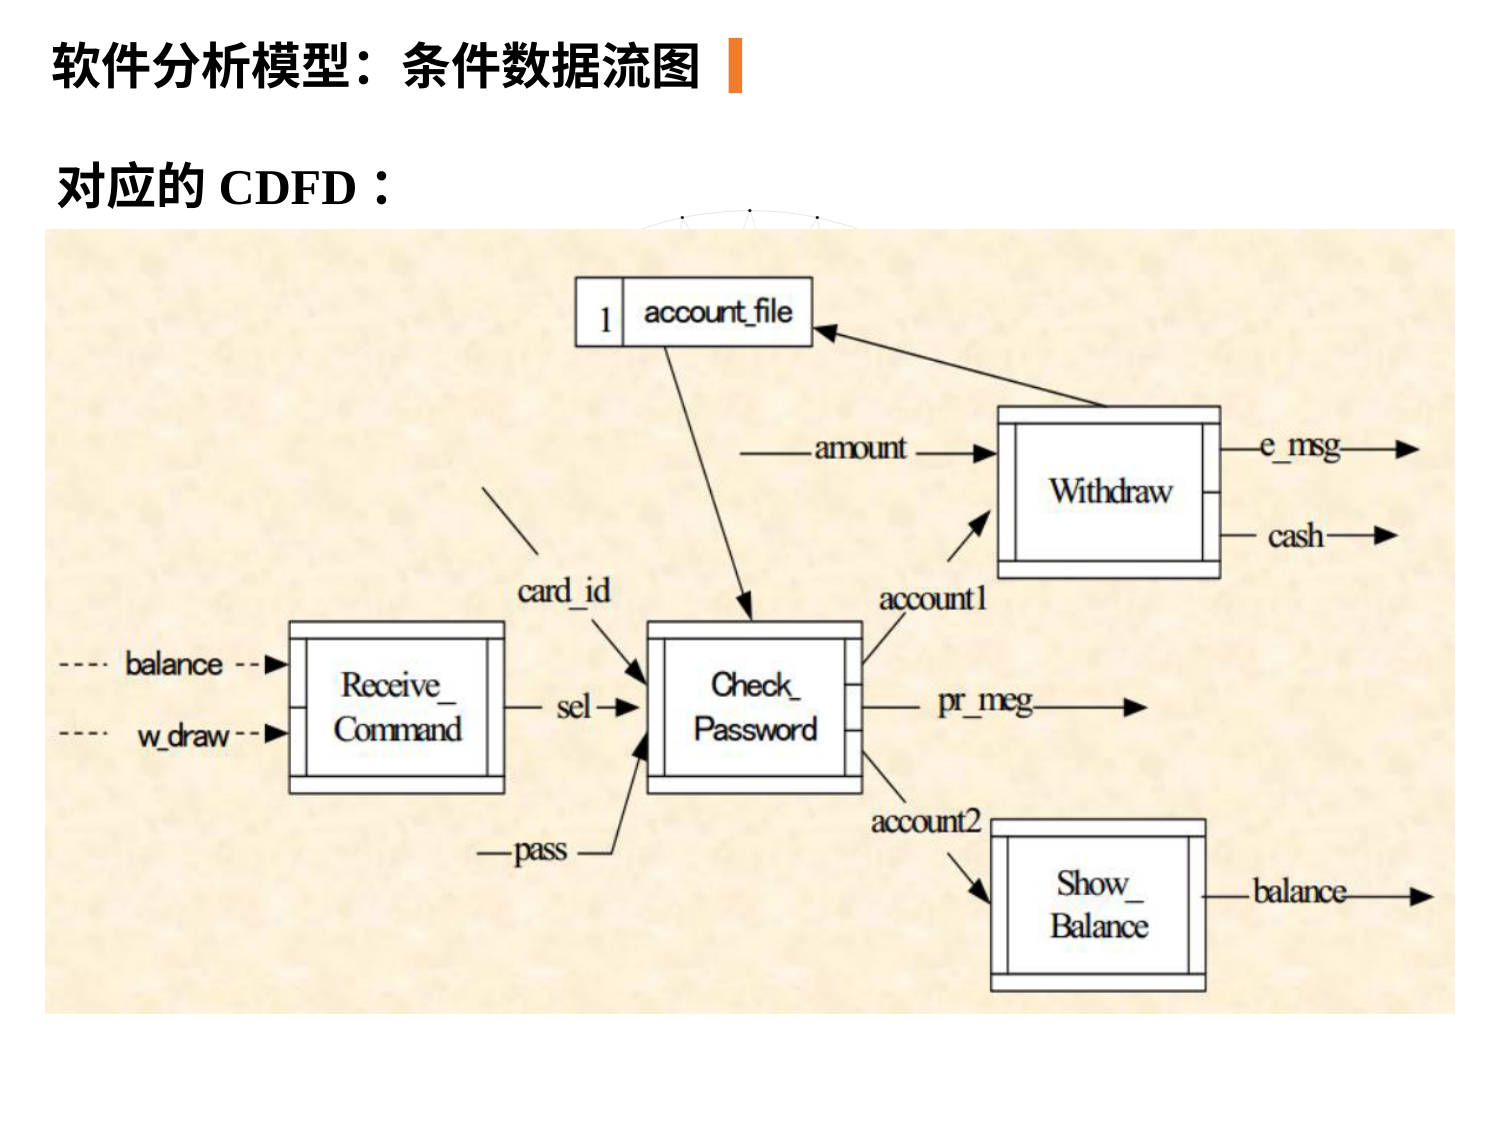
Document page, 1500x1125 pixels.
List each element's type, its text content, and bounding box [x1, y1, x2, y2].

picture [44, 229, 1455, 1014]
text_box 对应的CDFD： [14, 146, 1486, 249]
text_box 软件分析模型：条件数据流图 [36, 27, 756, 103]
text_box [727, 37, 743, 94]
